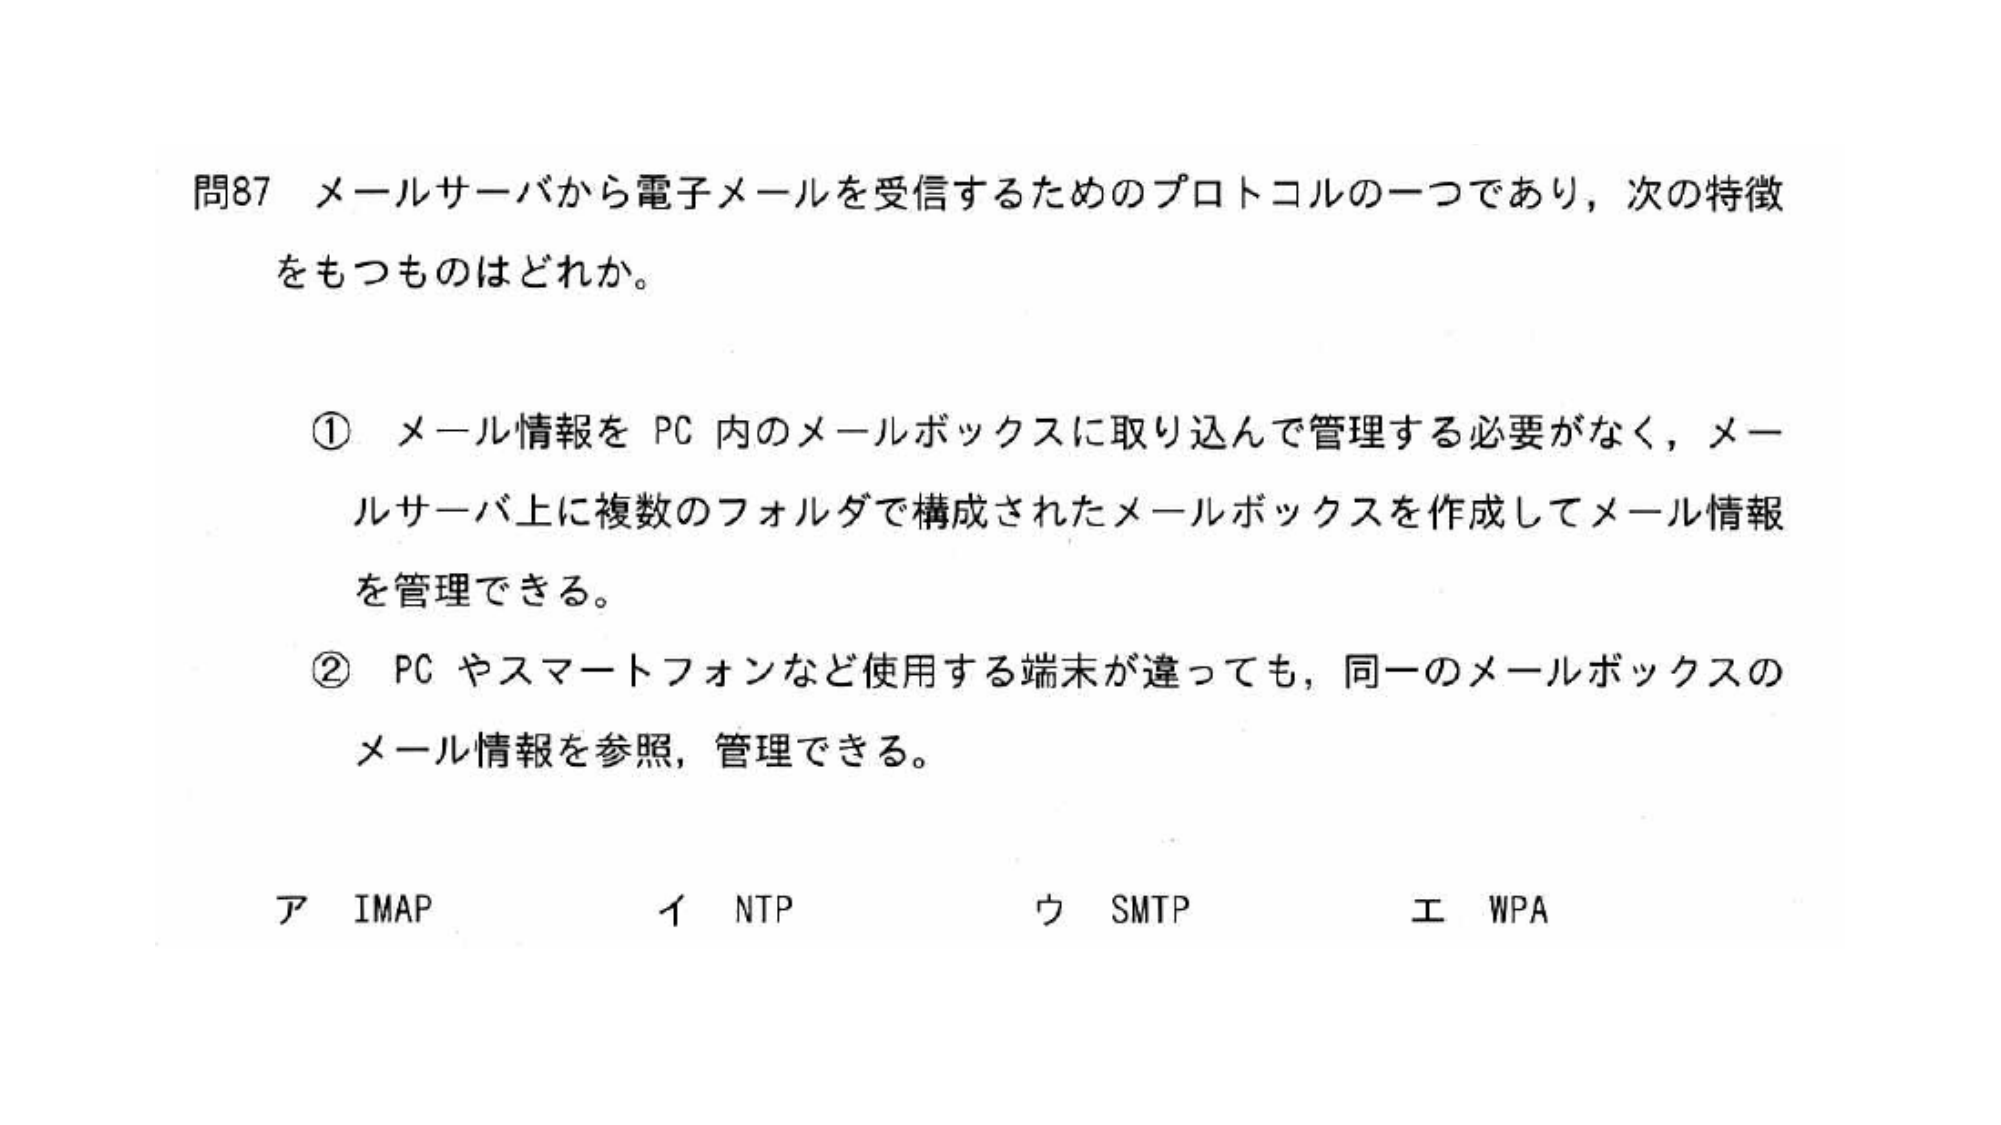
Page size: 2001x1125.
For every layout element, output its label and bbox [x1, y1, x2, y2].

picture [155, 144, 1845, 949]
